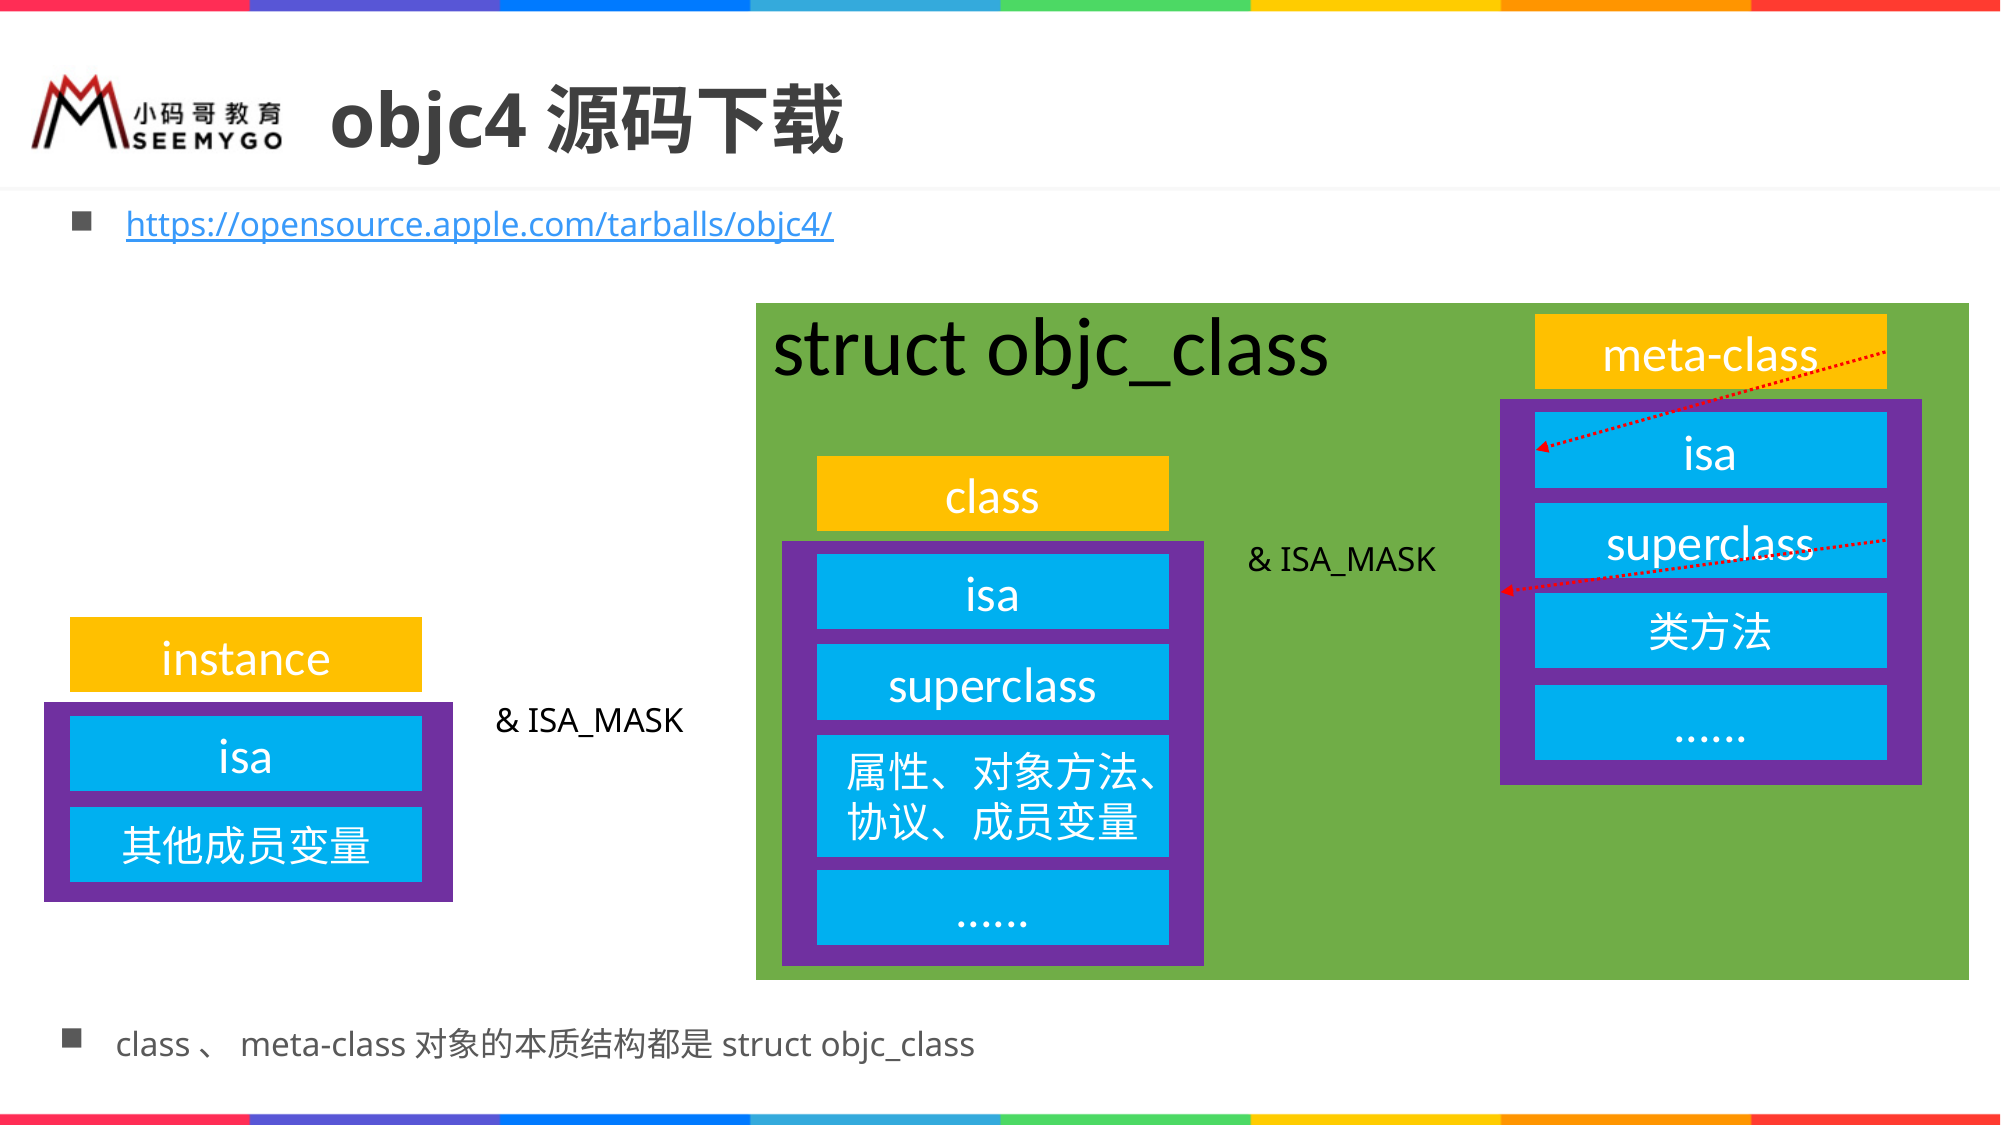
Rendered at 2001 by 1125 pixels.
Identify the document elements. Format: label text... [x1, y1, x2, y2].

text_box & ISA_MASK [1221, 526, 1462, 583]
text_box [782, 457, 1203, 966]
text_box & ISA_MASK [469, 688, 710, 745]
text_box class、meta-class对象的本质结构都是struct objc_class [44, 1009, 1054, 1089]
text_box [1500, 315, 1921, 785]
title objc4源码下载 [314, 64, 1968, 182]
picture [0, 0, 2001, 1125]
text_box struct objc_class [756, 303, 1969, 980]
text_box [44, 618, 452, 901]
text_box https://opensource.apple.com/tarballs/objc4/ [54, 195, 1943, 308]
